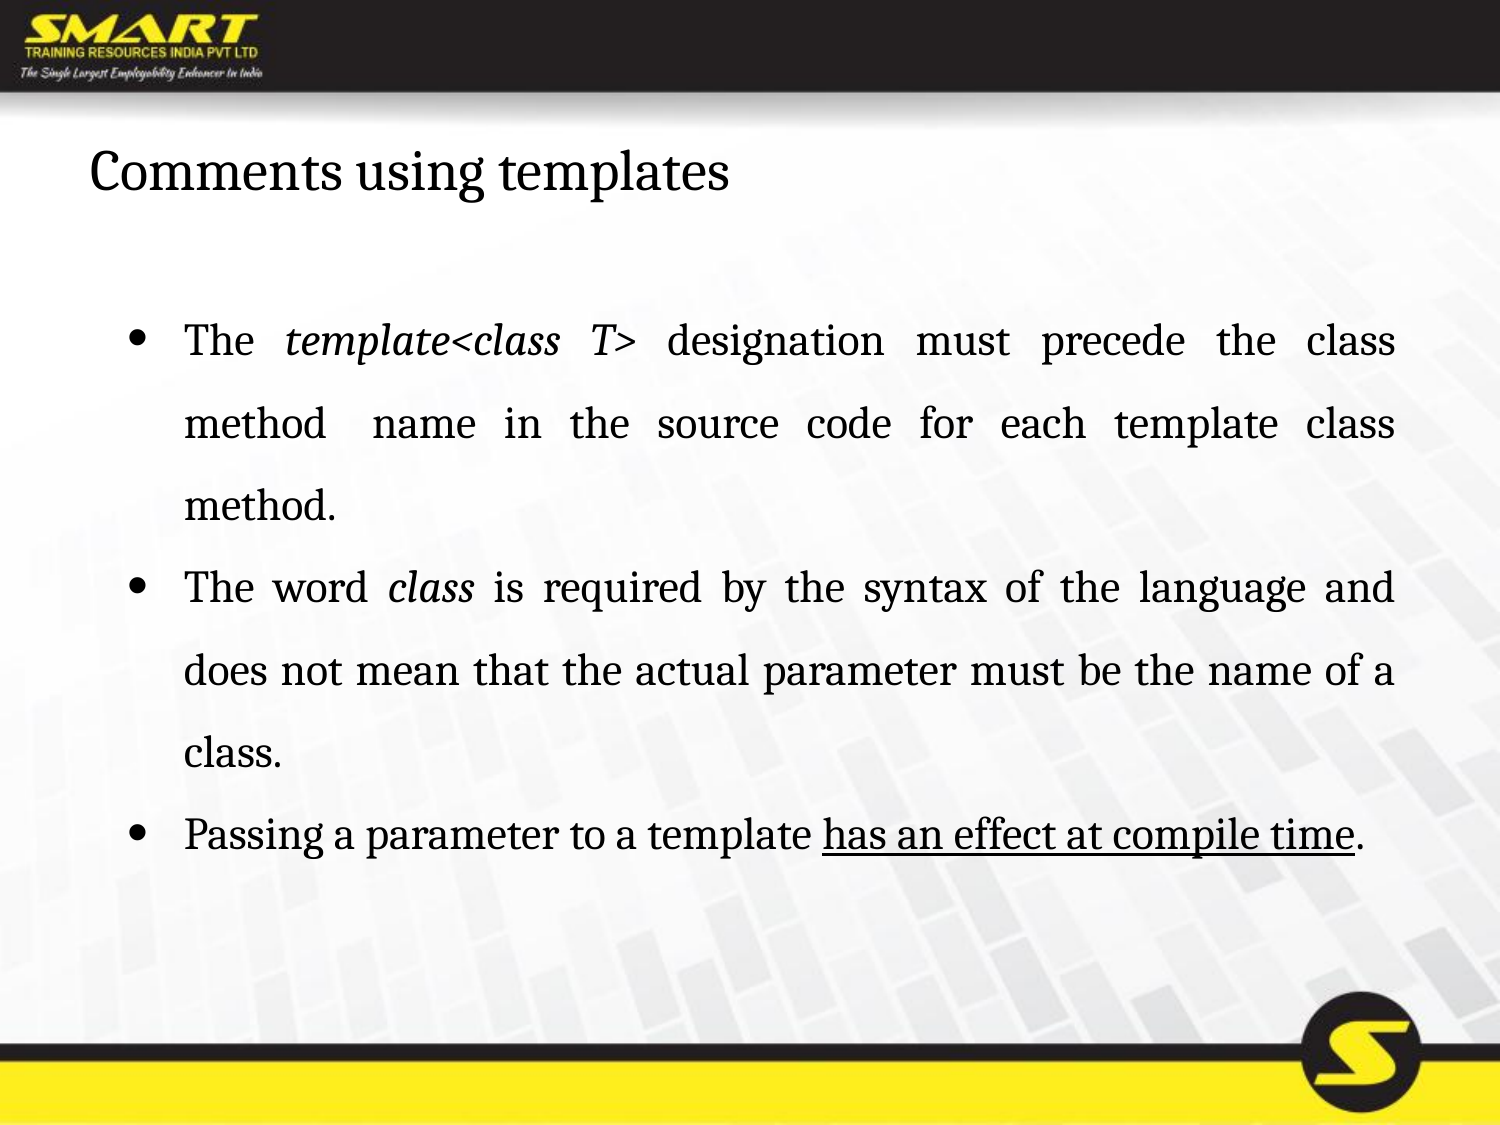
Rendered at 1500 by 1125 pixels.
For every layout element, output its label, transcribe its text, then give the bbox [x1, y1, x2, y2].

title Comments using templates [75, 125, 1425, 275]
list The template<class T> designation must precede the class method name in the source code for each template class method. The word class is required by the syntax of the language and does not mean that the actual parameter must be the name of a class. Passing a parameter to a template has an effect at compile time. [112, 275, 1412, 988]
picture [0, 0, 1500, 1125]
